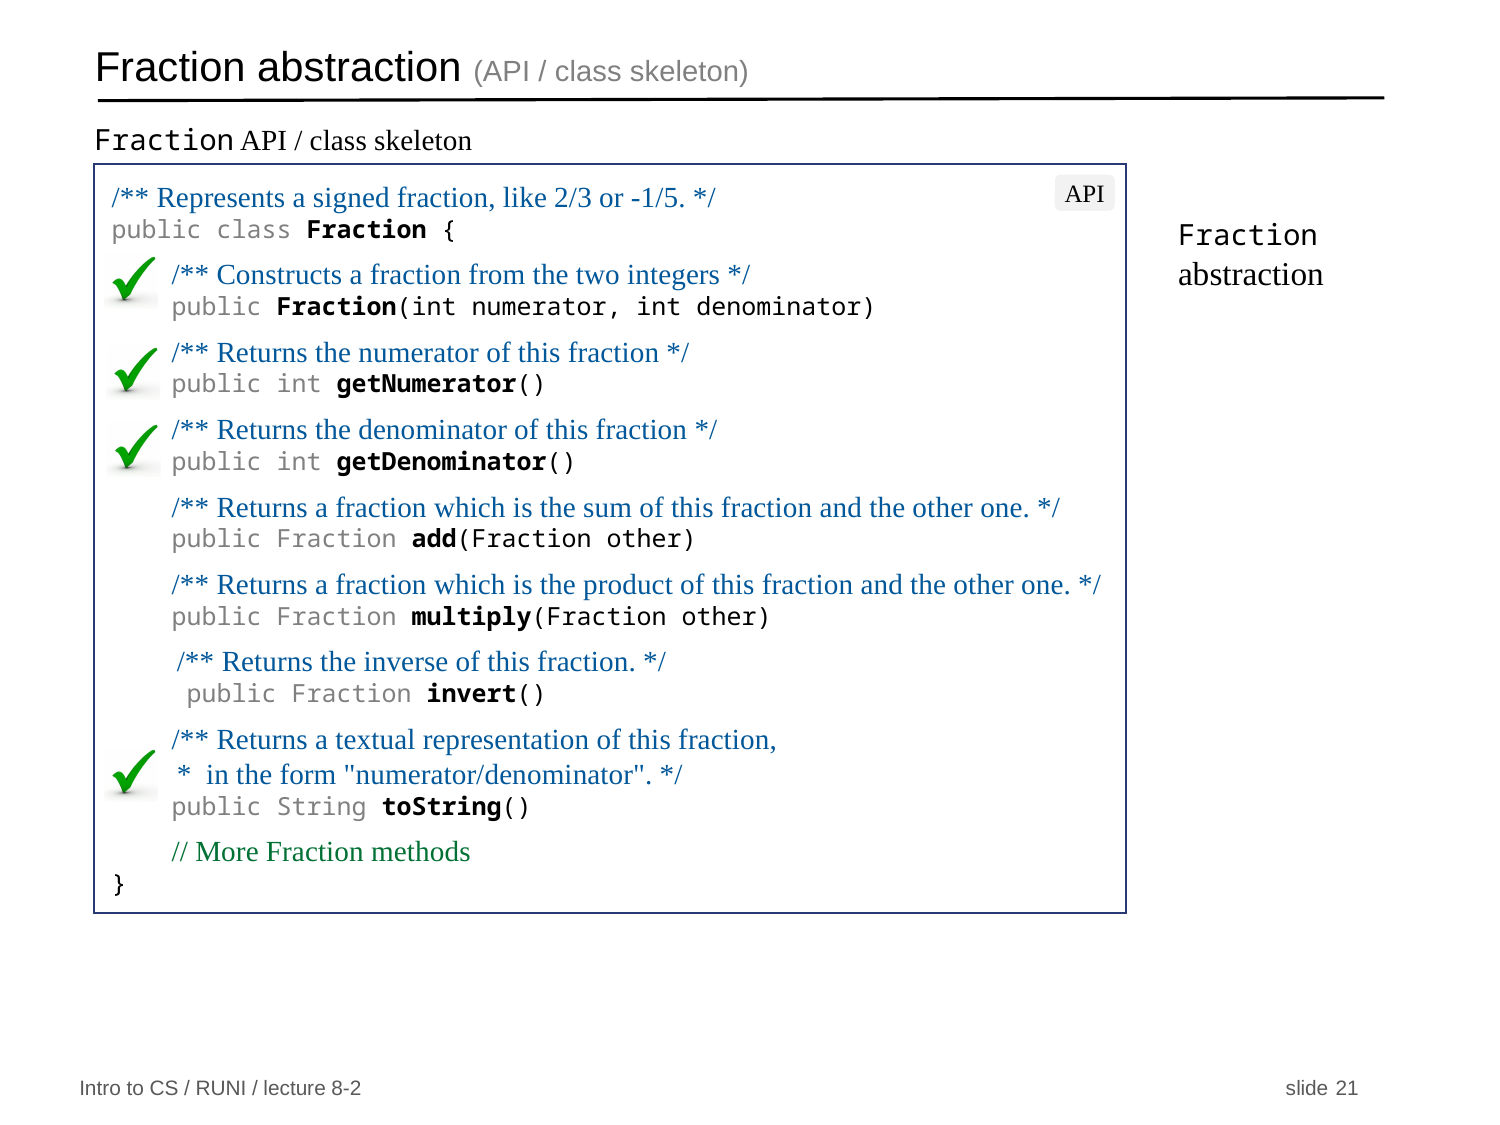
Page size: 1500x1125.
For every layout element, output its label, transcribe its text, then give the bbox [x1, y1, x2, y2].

title Fraction abstraction (API / class skeleton) [79, 33, 1371, 109]
picture [103, 254, 159, 309]
text_box /** Represents a signed fraction, like 2/3 or -1/5. */ public class Fraction { /** Constructs a fraction from the two integers */ public Fraction(int numerator, int denominator) /** Returns the numerator of this fraction */ public int getNumerator() /** Returns the denominator of this fraction */ public int getDenominator() /** Returns a fraction which is the sum of this fraction and the other one. */ public Fraction add(Fraction other) /** Returns a fraction which is the product of this fraction and the other one. */ public Fraction multiply(Fraction other) /** Returns the inverse of this fraction. */ public Fraction invert() /** Returns a textual representation of this fraction, * in the form "numerator/denominator". */ public String toString() // More Fraction methods } [93, 164, 1126, 914]
text_box Fraction abstraction [1163, 209, 1396, 299]
picture [103, 747, 159, 802]
picture [105, 345, 161, 400]
picture [106, 422, 161, 477]
text_box Fraction API / class skeleton [79, 113, 635, 164]
text_box API [1053, 173, 1116, 212]
